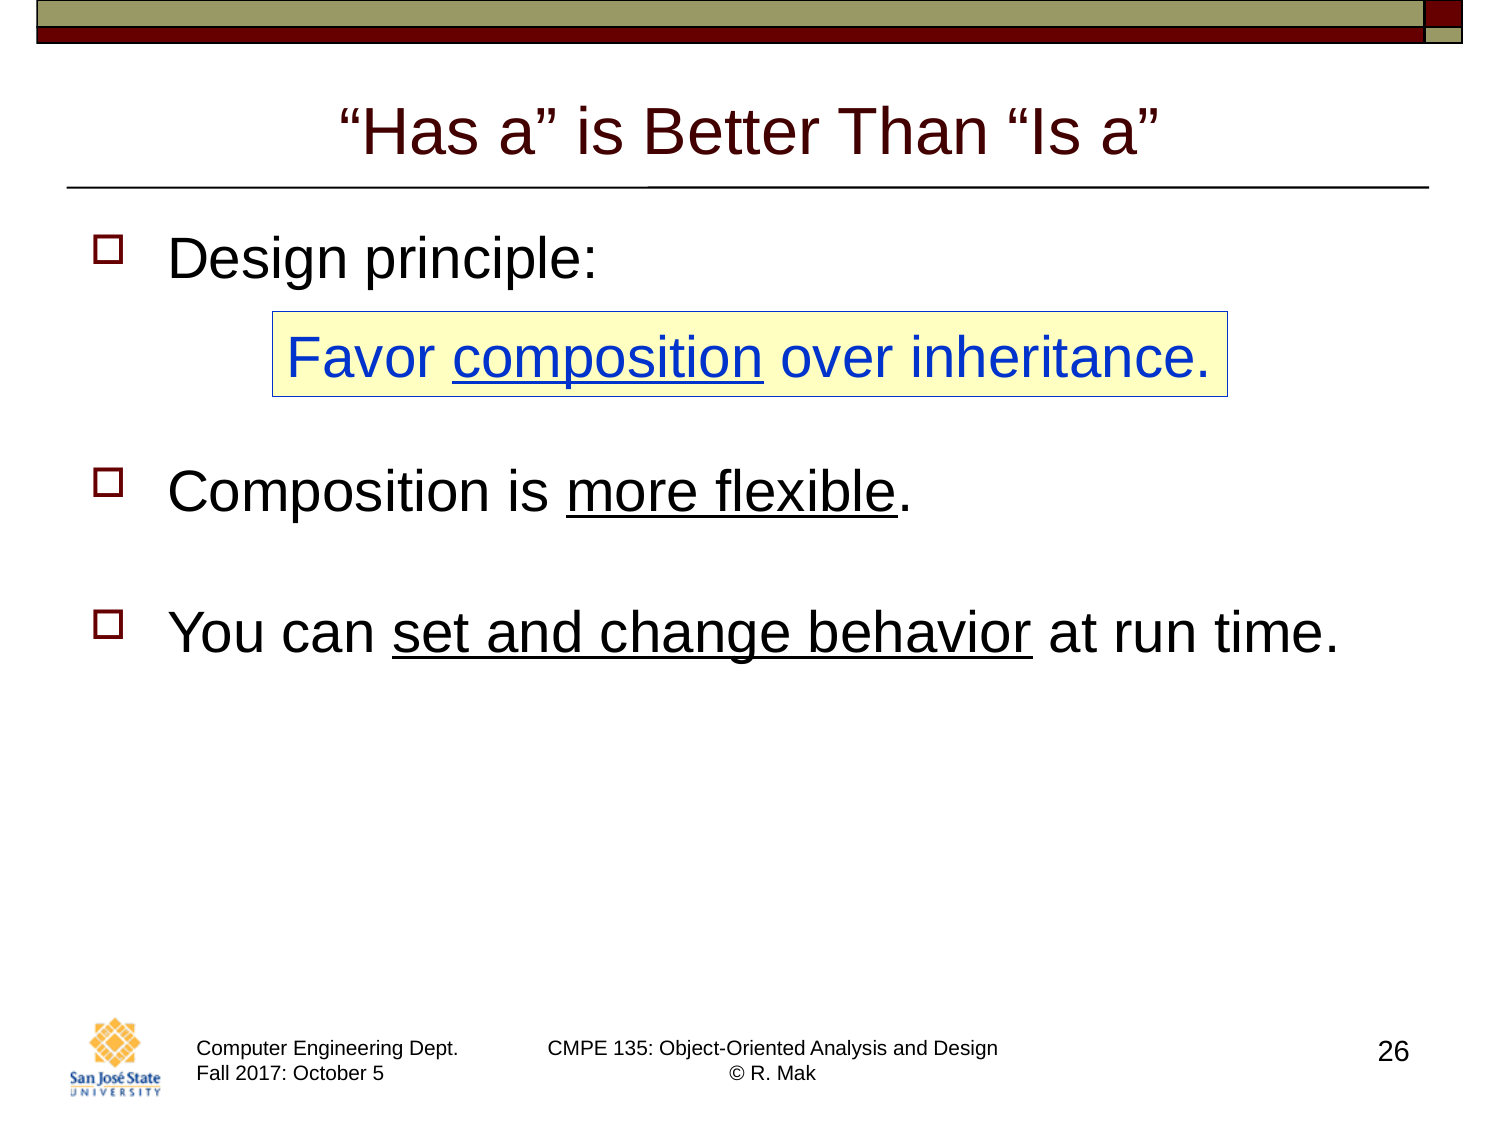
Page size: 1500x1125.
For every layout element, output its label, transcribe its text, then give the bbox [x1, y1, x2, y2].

list Design principle: Composition is more flexible. You can set and change behavior at run time. [75, 212, 1425, 1006]
title “Has a” is Better Than “Is a” [75, 67, 1425, 175]
picture [60, 1012, 166, 1112]
text_box Favor composition over inheritance. [272, 311, 1228, 397]
slide_number 26 [1335, 1025, 1425, 1100]
